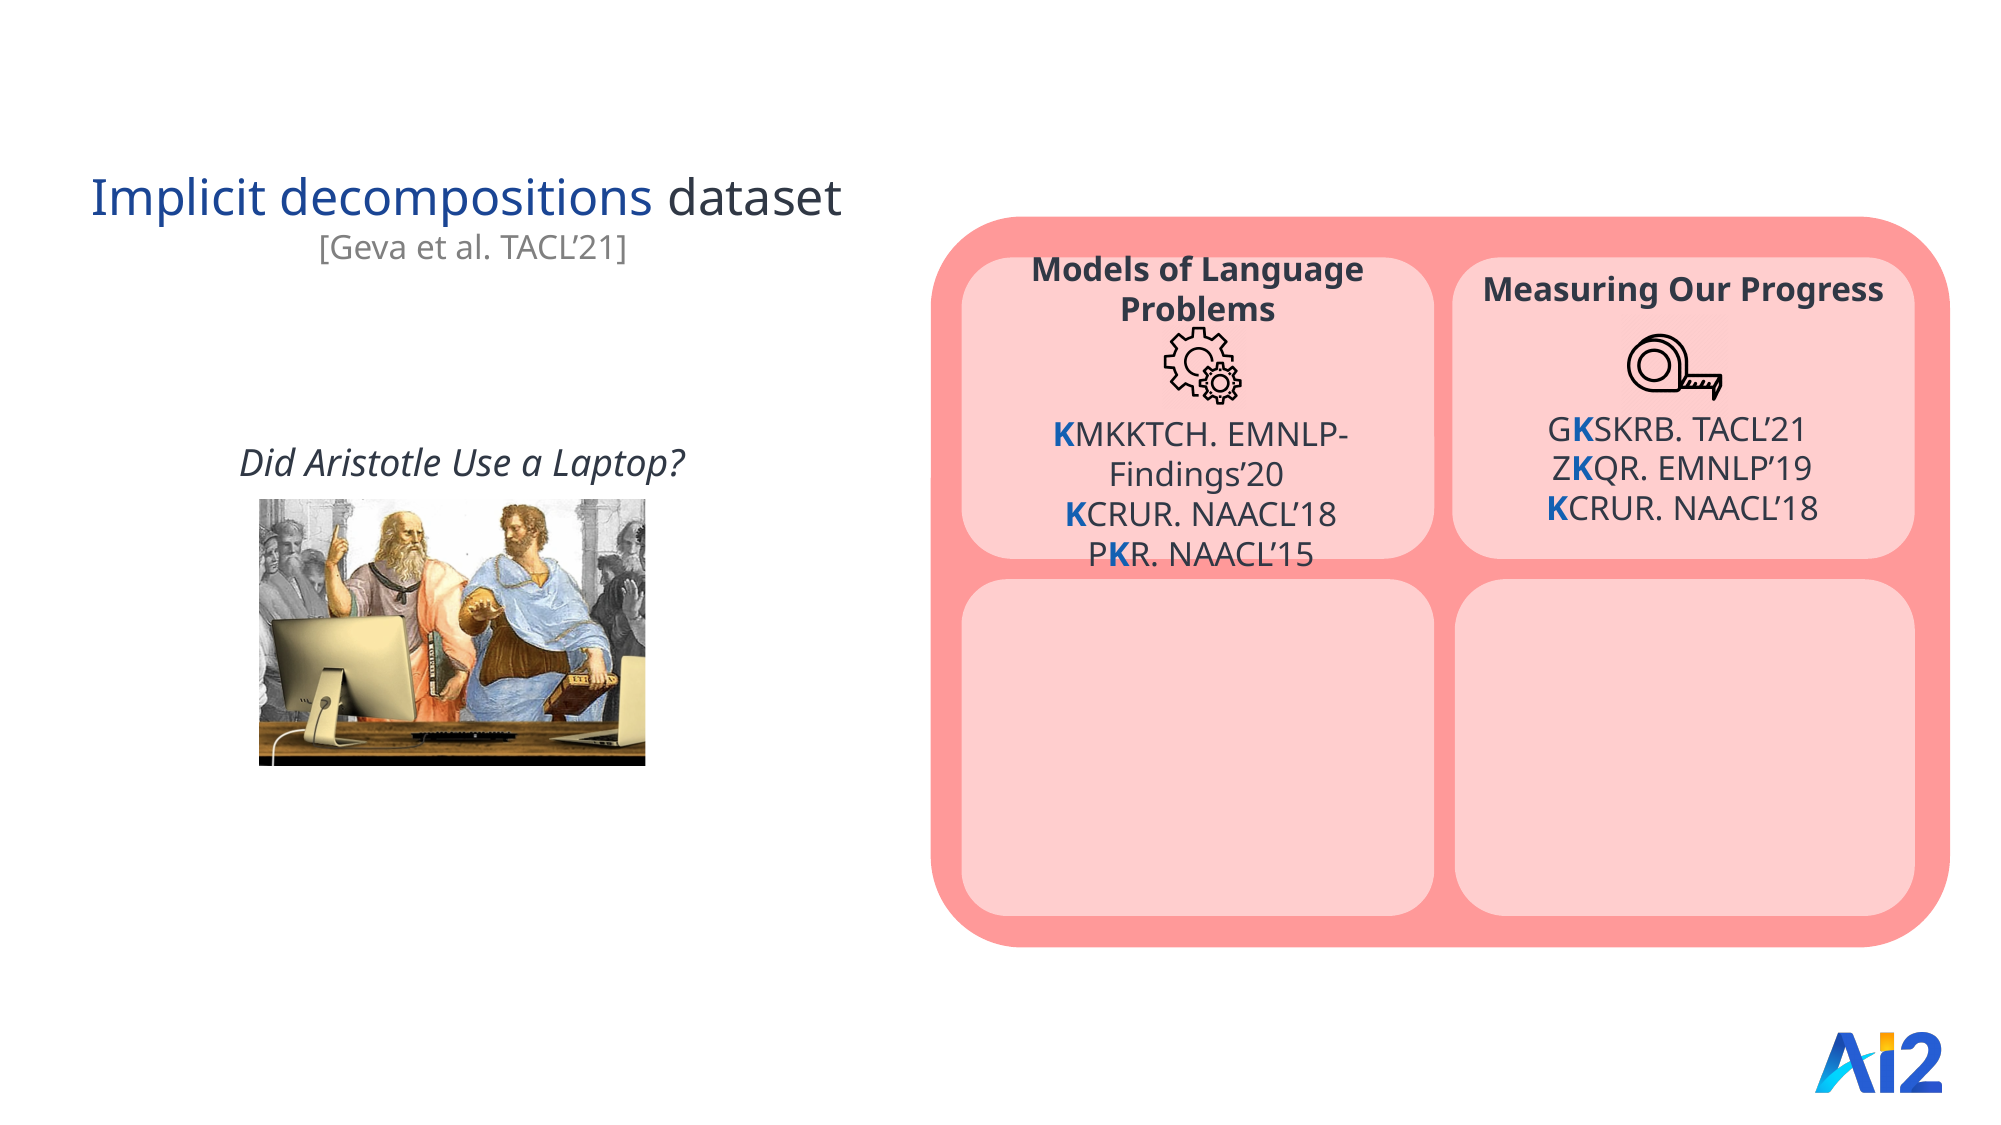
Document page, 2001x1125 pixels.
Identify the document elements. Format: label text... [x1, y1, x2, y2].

text_box GKSKRB. TACL’21 ZKQR. EMNLP’19 KCRUR. NAACL’18 [1471, 400, 1894, 535]
picture [1620, 313, 1729, 421]
text_box [960, 578, 1436, 917]
text_box Measuring Our Progress [1451, 256, 1916, 560]
text_box Implicit decompositions dataset [Geva et al. TACL’21] [76, 158, 870, 274]
picture [1161, 324, 1247, 410]
text_box Models of Language Problems [960, 256, 1436, 406]
text_box [929, 215, 1952, 949]
text_box Did Aristotle Use a Laptop? [224, 431, 700, 492]
text_box [1453, 578, 1916, 917]
text_box KMKKTCH. EMNLP-Findings’20 KCRUR. NAACL’18 PKR. NAACL’15 [955, 406, 1447, 581]
picture [258, 499, 646, 766]
picture [1815, 1032, 1942, 1093]
